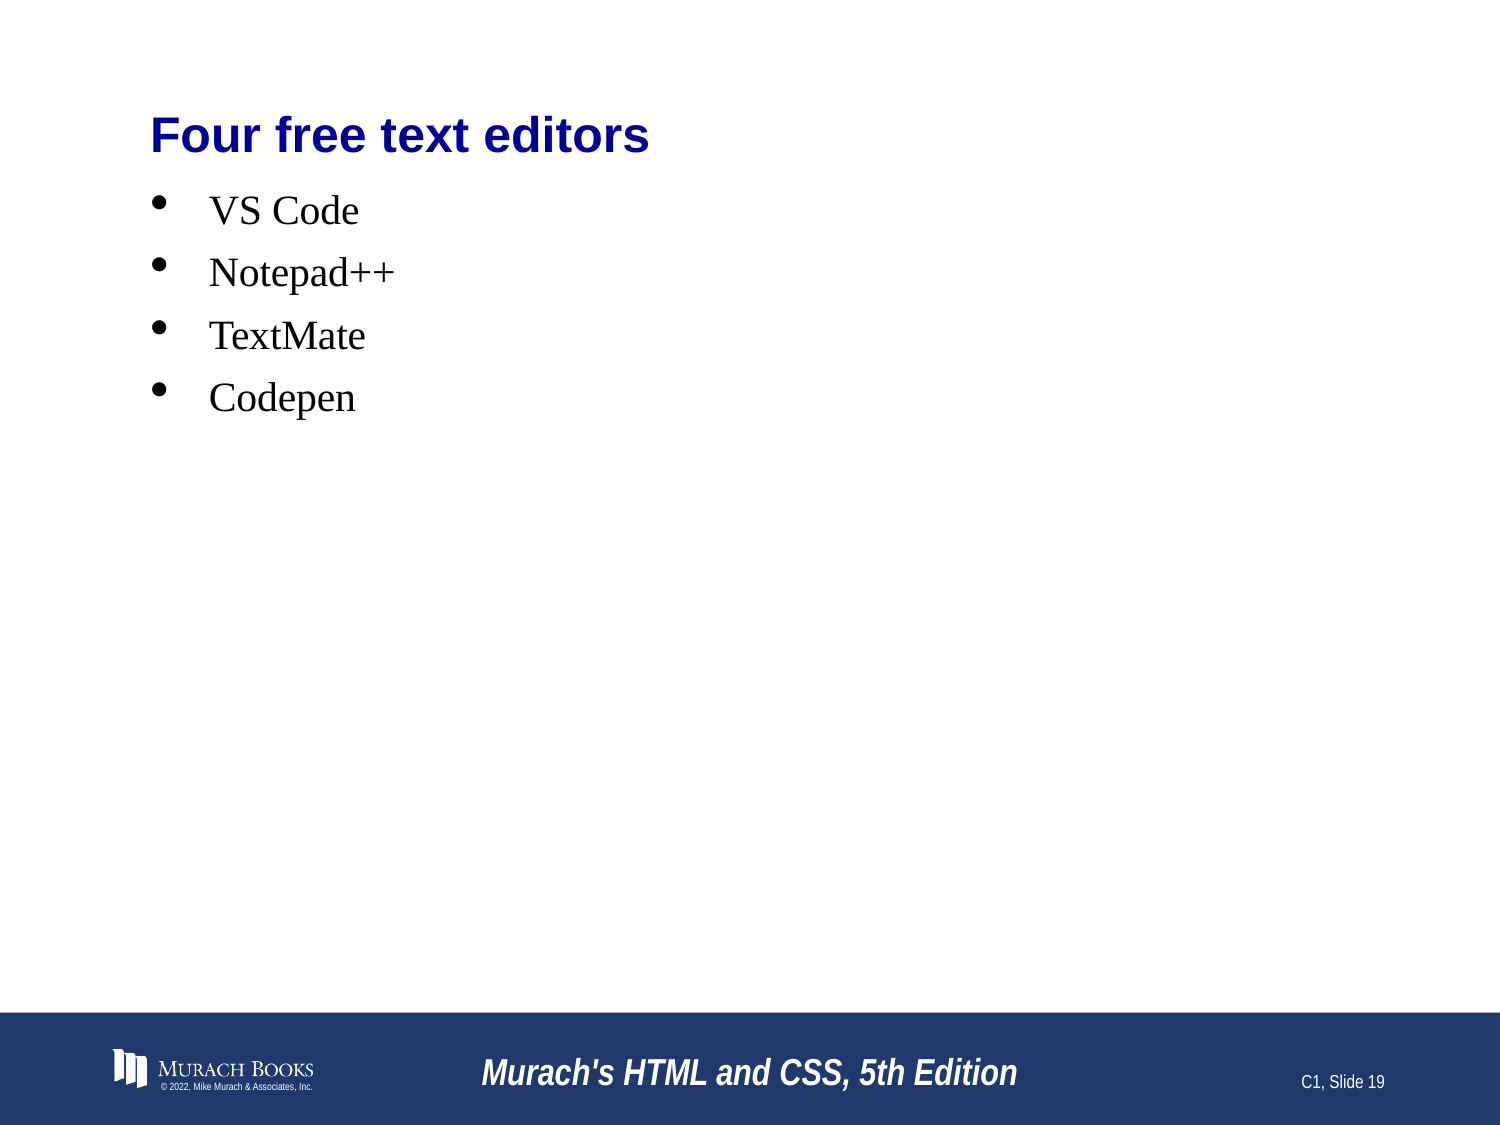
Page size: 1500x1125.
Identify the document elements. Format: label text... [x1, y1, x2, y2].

title Four free text editors [150, 102, 1350, 164]
footer © 2022, Mike Murach & Associates, Inc. [12, 1025, 463, 1100]
list VS Code Notepad++ TextMate Codepen [137, 174, 1350, 975]
slide_number Murach's HTML and CSS, 5th Edition [463, 1025, 1050, 1100]
slide_number C1, Slide 19 [1087, 1025, 1400, 1100]
